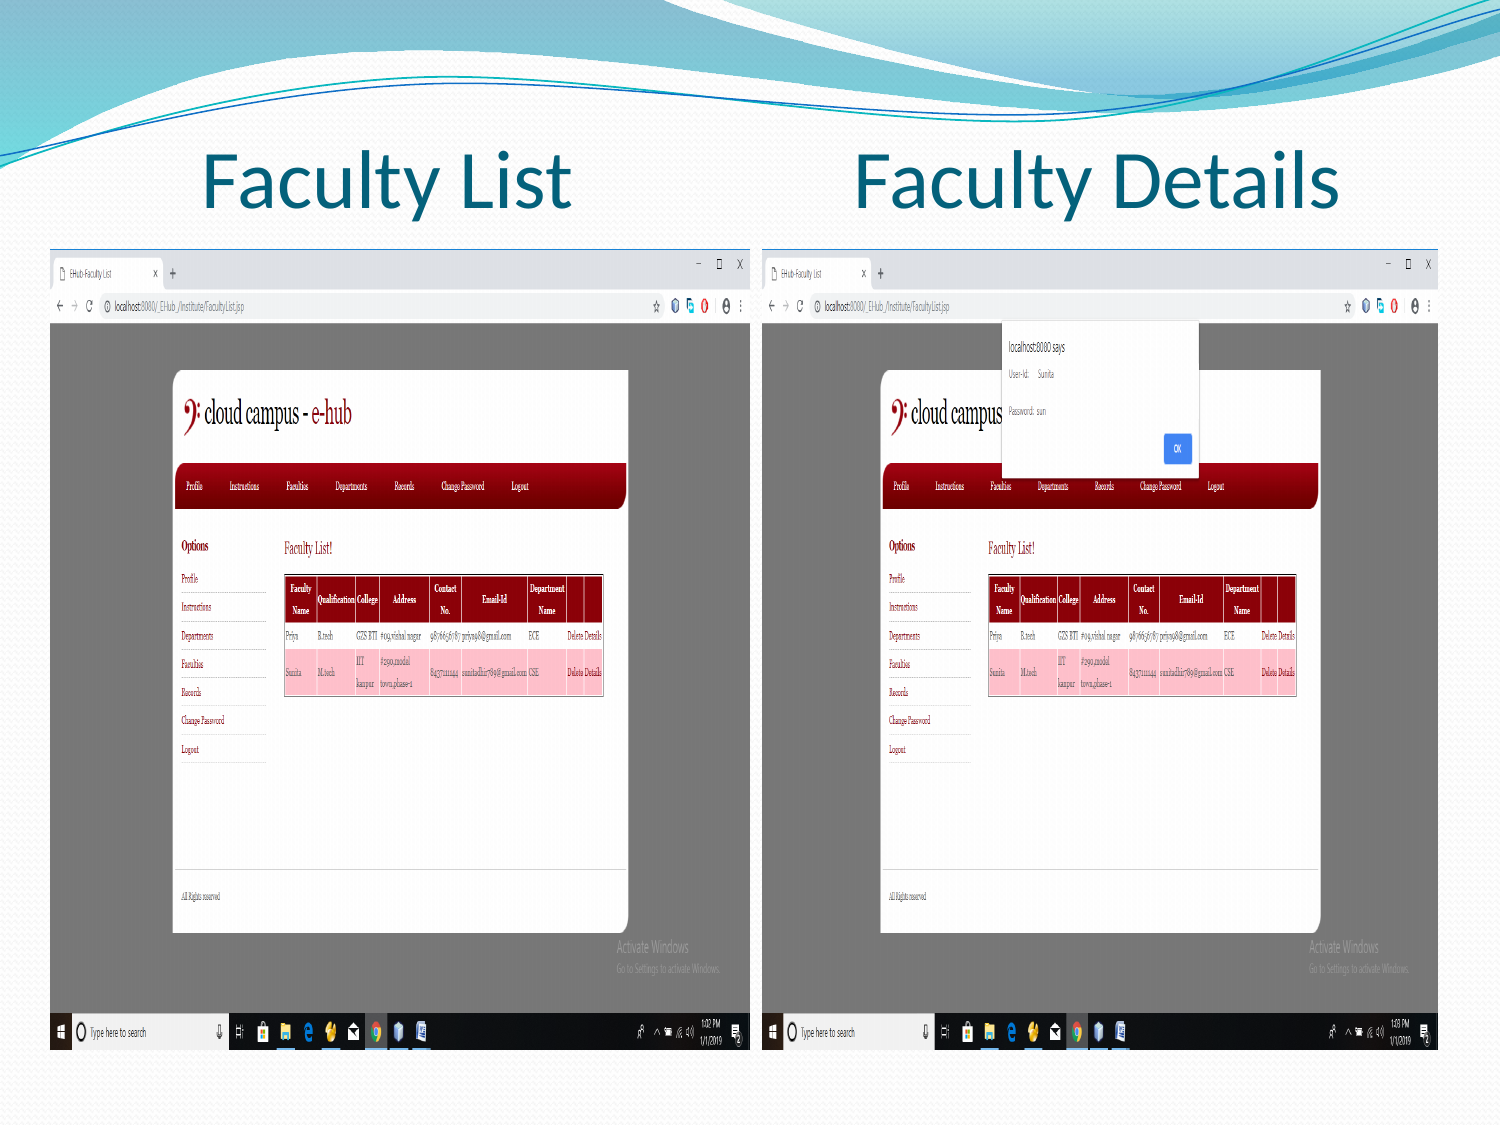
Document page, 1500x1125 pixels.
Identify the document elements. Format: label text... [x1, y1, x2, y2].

title Faculty List Faculty Details [62, 115, 1425, 225]
picture [762, 249, 1438, 1051]
picture [49, 249, 751, 1051]
